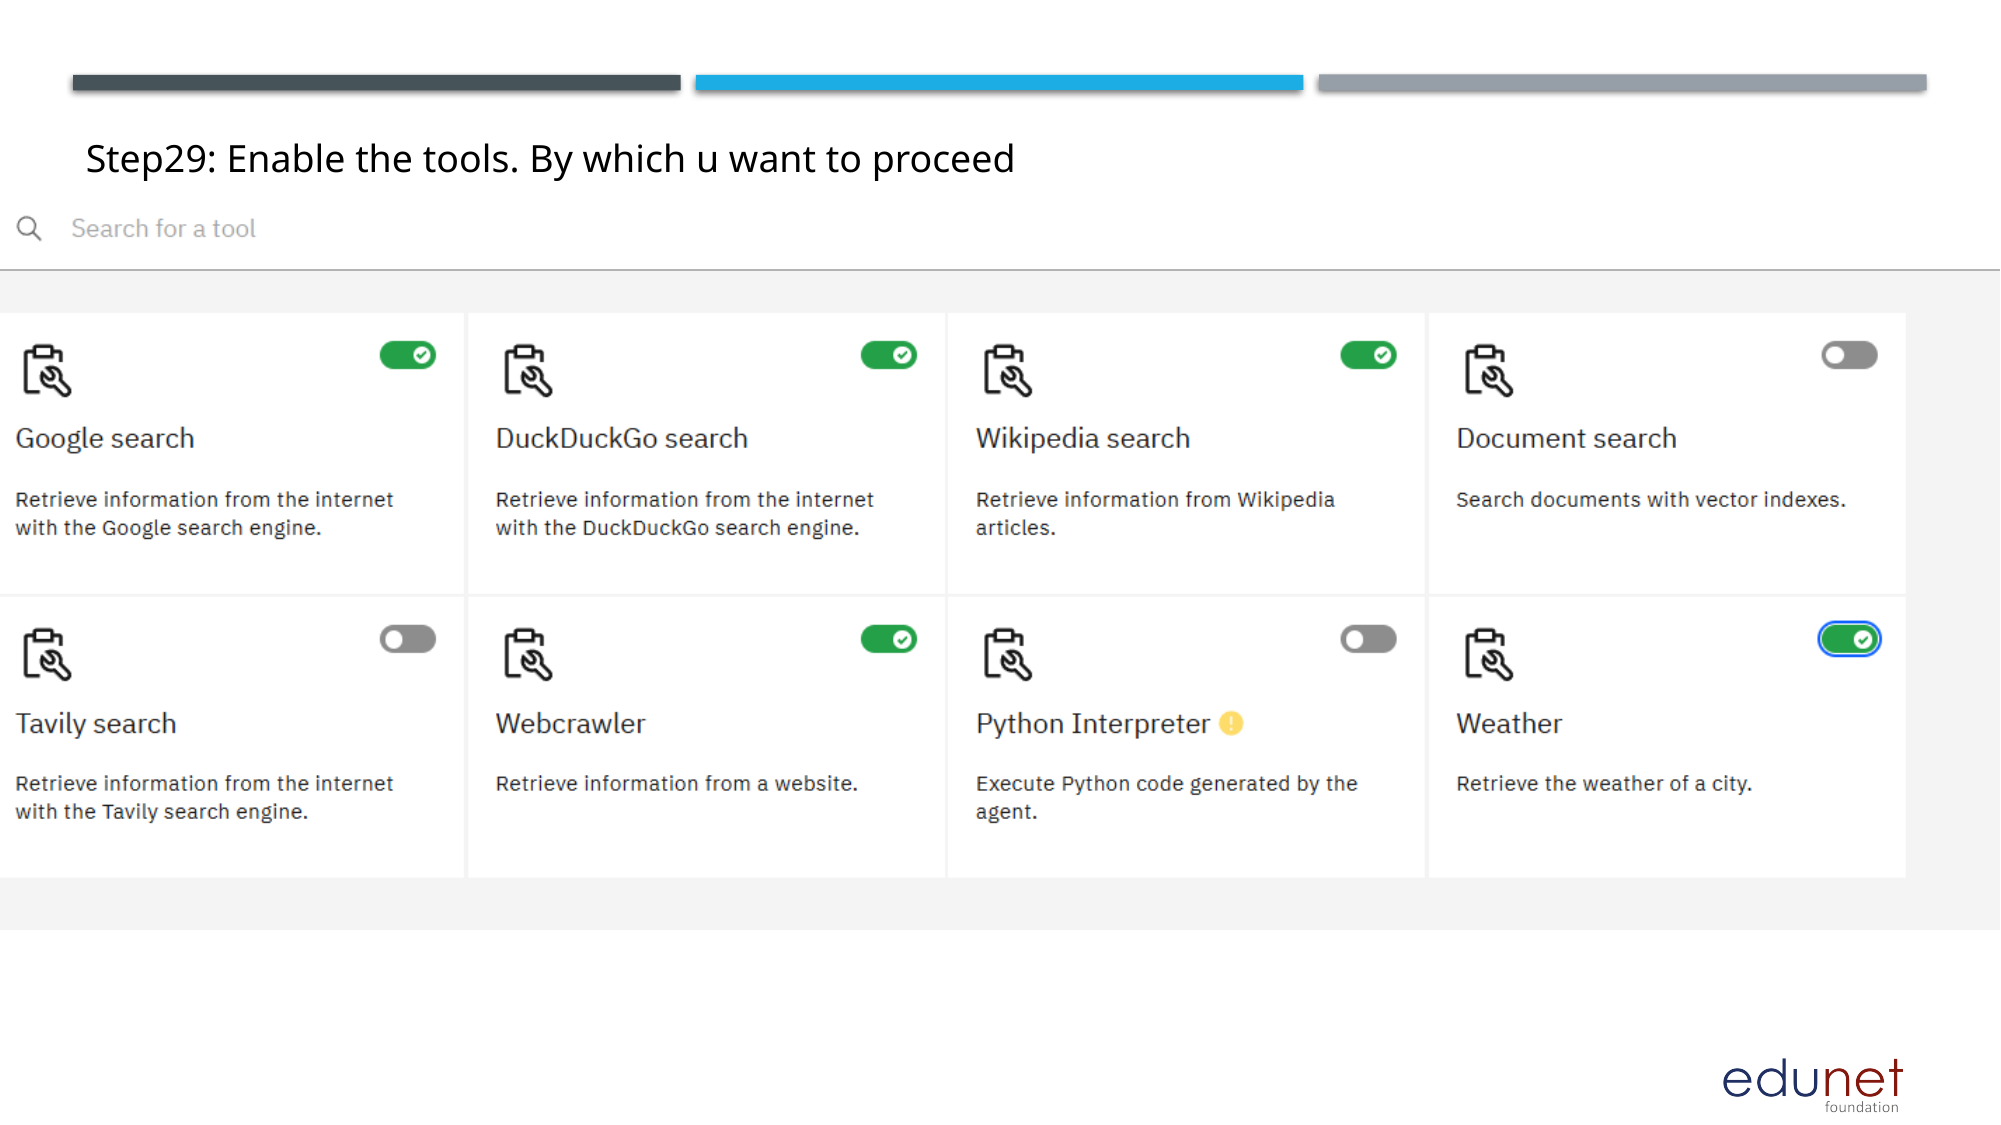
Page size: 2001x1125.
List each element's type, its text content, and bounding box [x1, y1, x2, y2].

picture [1719, 1056, 1905, 1116]
picture [0, 195, 2000, 930]
text_box Step29: Enable the tools. By which u want to proceed [70, 127, 1071, 188]
